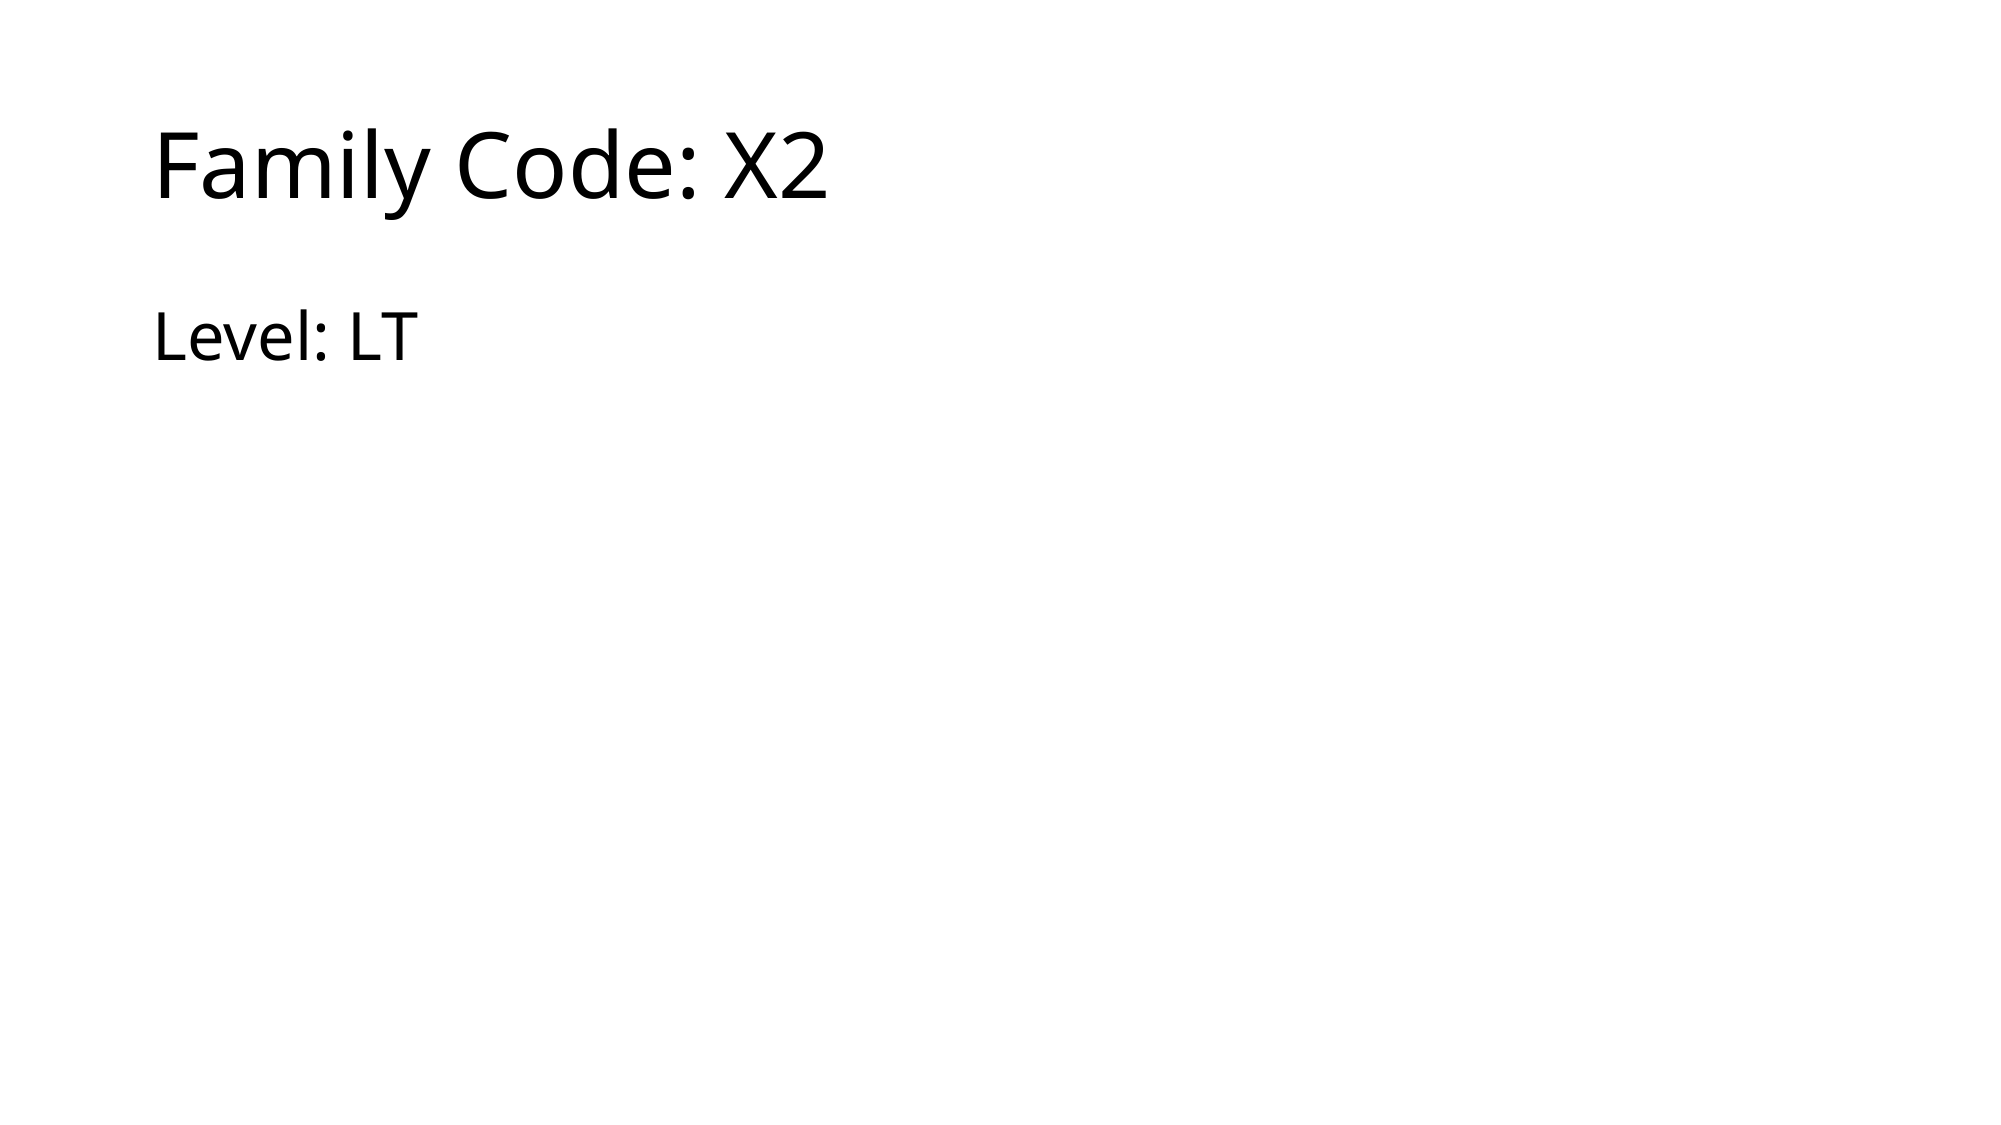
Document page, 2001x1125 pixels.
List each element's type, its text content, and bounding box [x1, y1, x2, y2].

text_box Level: LT [137, 229, 1863, 448]
title Family Code: X2 [137, 59, 1863, 229]
